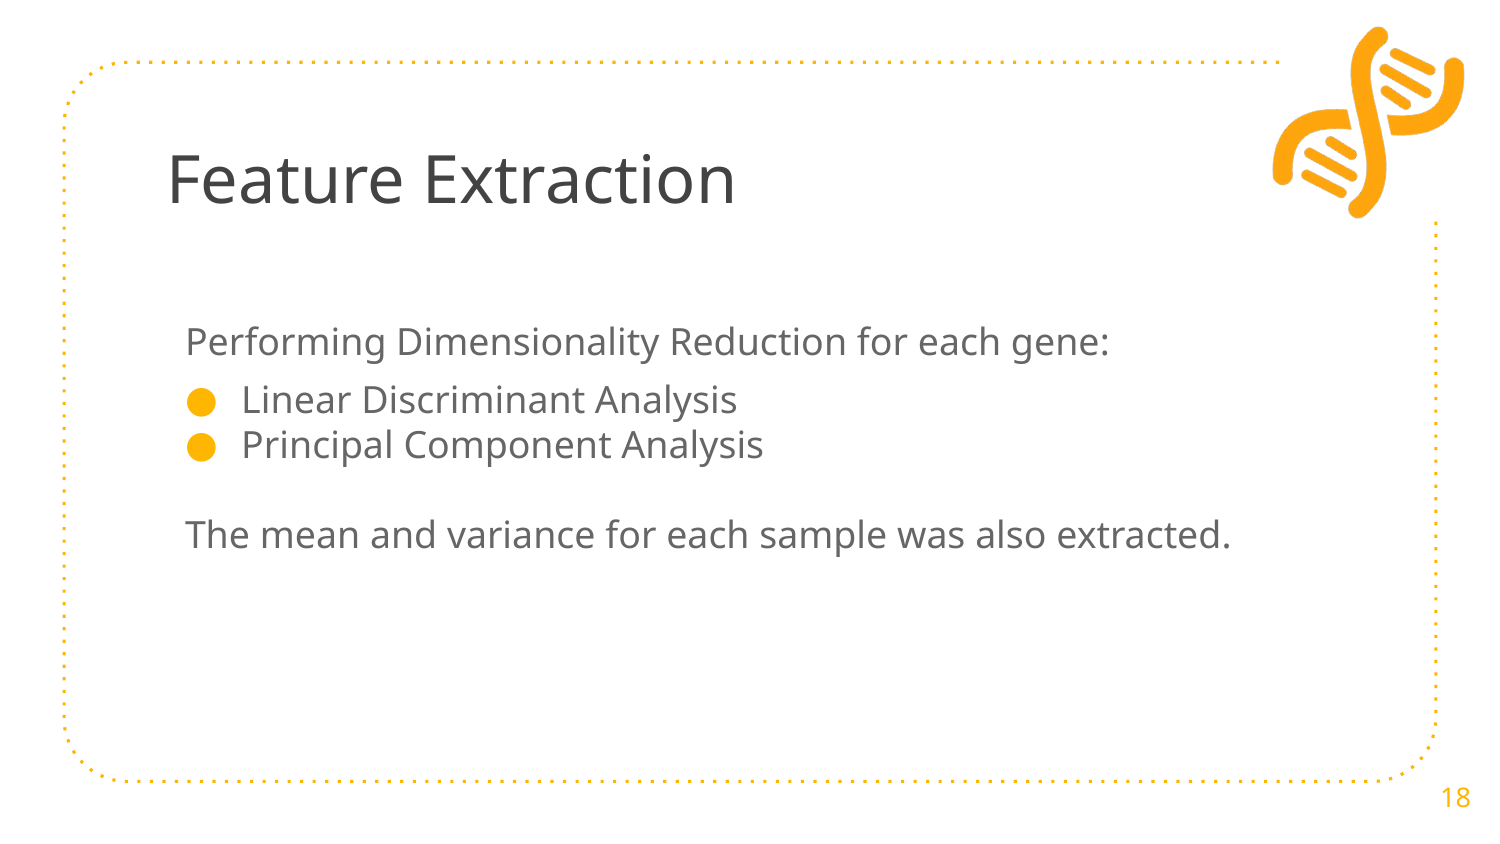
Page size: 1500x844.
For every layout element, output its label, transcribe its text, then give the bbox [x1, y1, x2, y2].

title Feature Extraction [151, 121, 1278, 263]
slide_number 18 [1411, 753, 1500, 844]
picture [1255, 3, 1482, 240]
list Performing Dimensionality Reduction for each gene: Linear Discriminant Analysis Principal Component Analysis The mean and variance for each sample was also extracted. [151, 303, 1278, 692]
